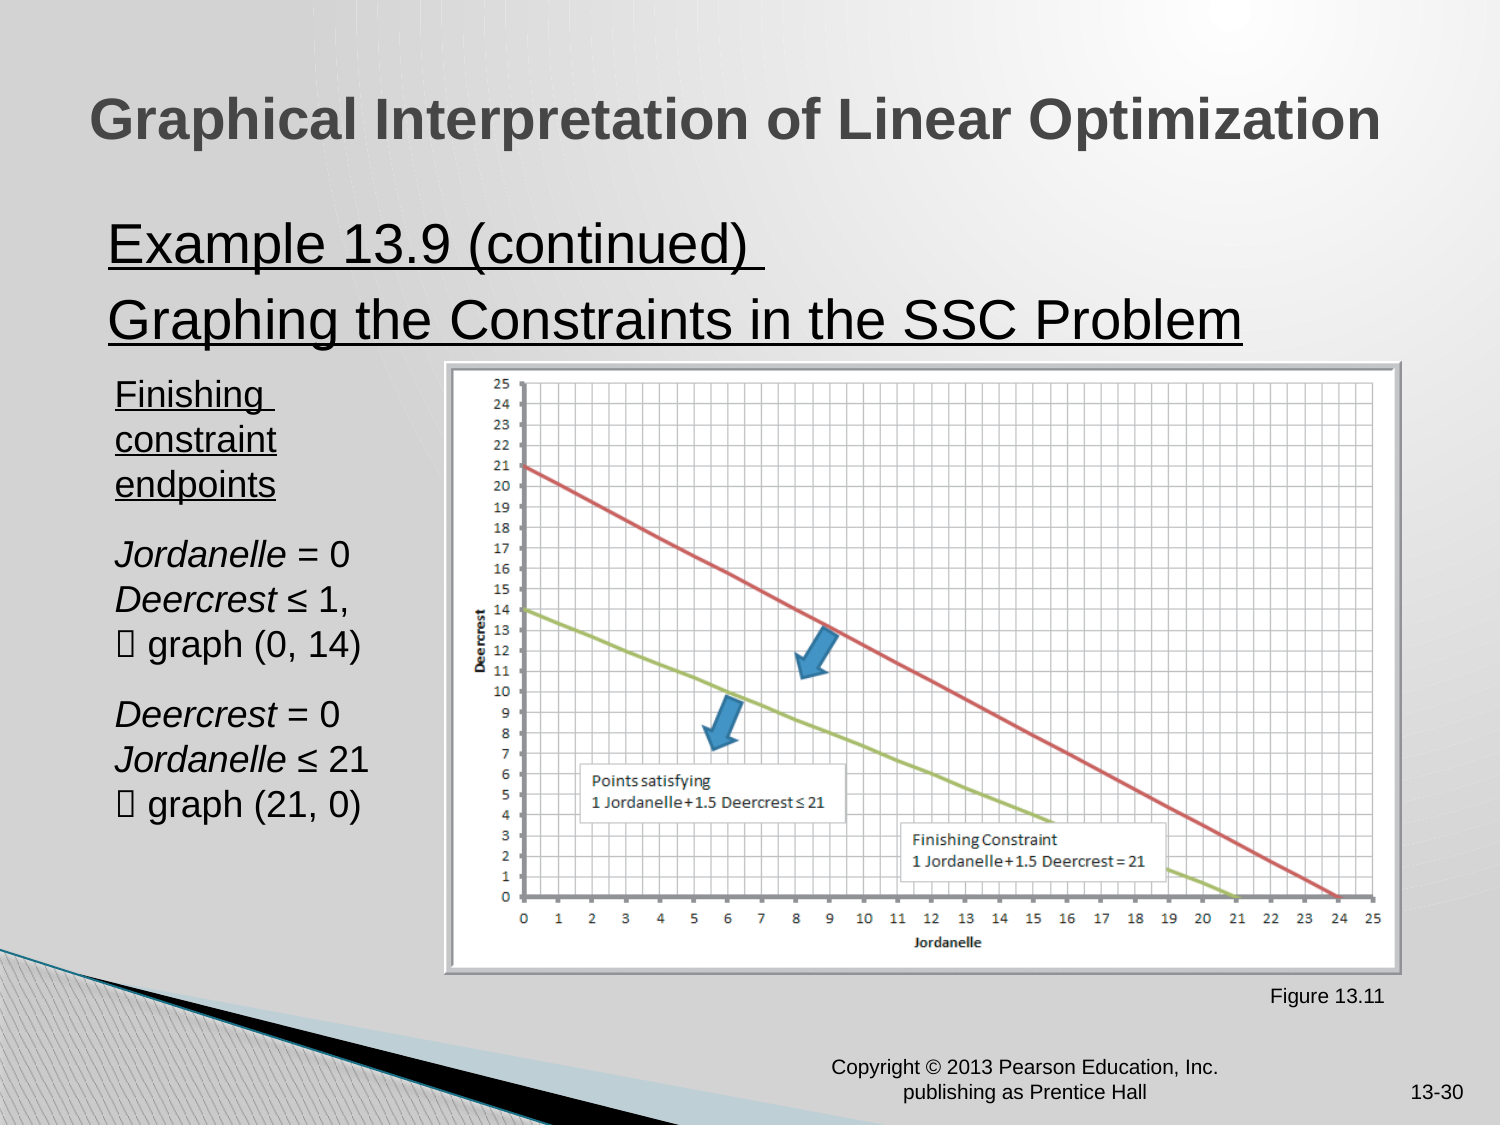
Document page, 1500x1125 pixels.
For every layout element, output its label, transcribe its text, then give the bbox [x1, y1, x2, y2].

list Example 13.9 (continued) Graphing the Constraints in the SSC Problem [74, 199, 1426, 943]
footer Copyright © 2013 Pearson Education, Inc. publishing as Prentice Hall [812, 1051, 1238, 1112]
text_box Finishing constraint endpoints Jordanelle = 0 Deercrest ≤ 1,  graph (0, 14) Deercrest = 0 Jordanelle ≤ 21  graph (21, 0) [99, 362, 401, 833]
slide_number 13-30 [1362, 1051, 1479, 1112]
text_box Figure 13.11 [1255, 986, 1400, 1015]
picture [443, 361, 1403, 976]
title Graphical Interpretation of Linear Optimization [75, 45, 1425, 188]
